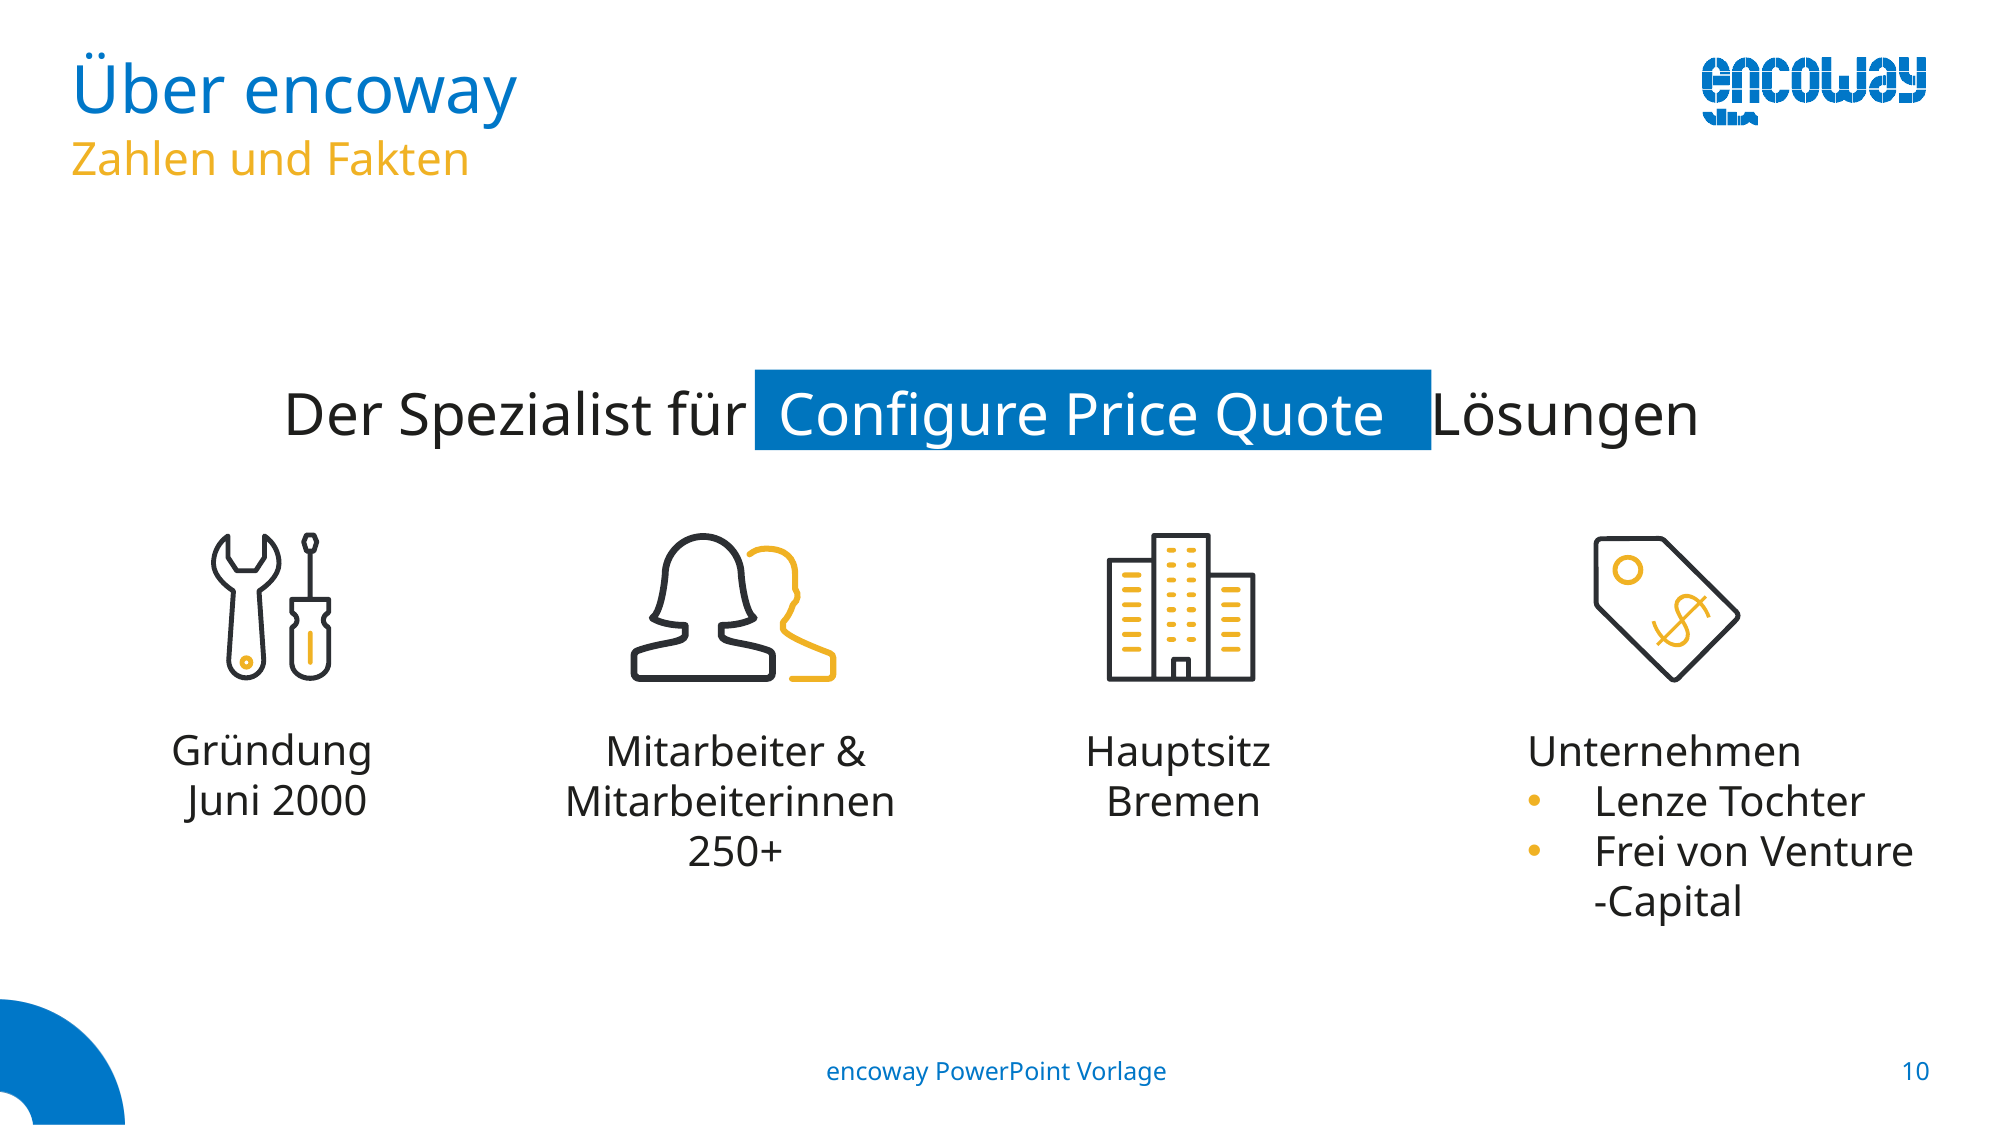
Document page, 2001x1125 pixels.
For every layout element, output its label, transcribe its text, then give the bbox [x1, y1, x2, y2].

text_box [630, 533, 837, 682]
title Über encoway [56, 57, 1666, 128]
text_box Der Spezialist für Configure Price Quote Lösungen [54, 369, 1945, 489]
text_box Gründung Juni 2000 [139, 715, 416, 865]
list Zahlen und Fakten [56, 128, 1666, 202]
text_box Unternehmen Lenze Tochter Frei von Venture -Capital [1512, 717, 2000, 933]
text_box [1106, 533, 1256, 682]
text_box Hauptsitz Bremen [1055, 717, 1312, 833]
picture [1702, 57, 1926, 127]
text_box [211, 532, 332, 681]
text_box Mitarbeiter & Mitarbeiterinnen 250+ [539, 717, 933, 882]
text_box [1593, 535, 1741, 683]
footer encoway PowerPoint Vorlage [662, 1042, 1338, 1103]
slide_number 9 [1495, 1042, 1945, 1103]
picture [0, 999, 125, 1125]
